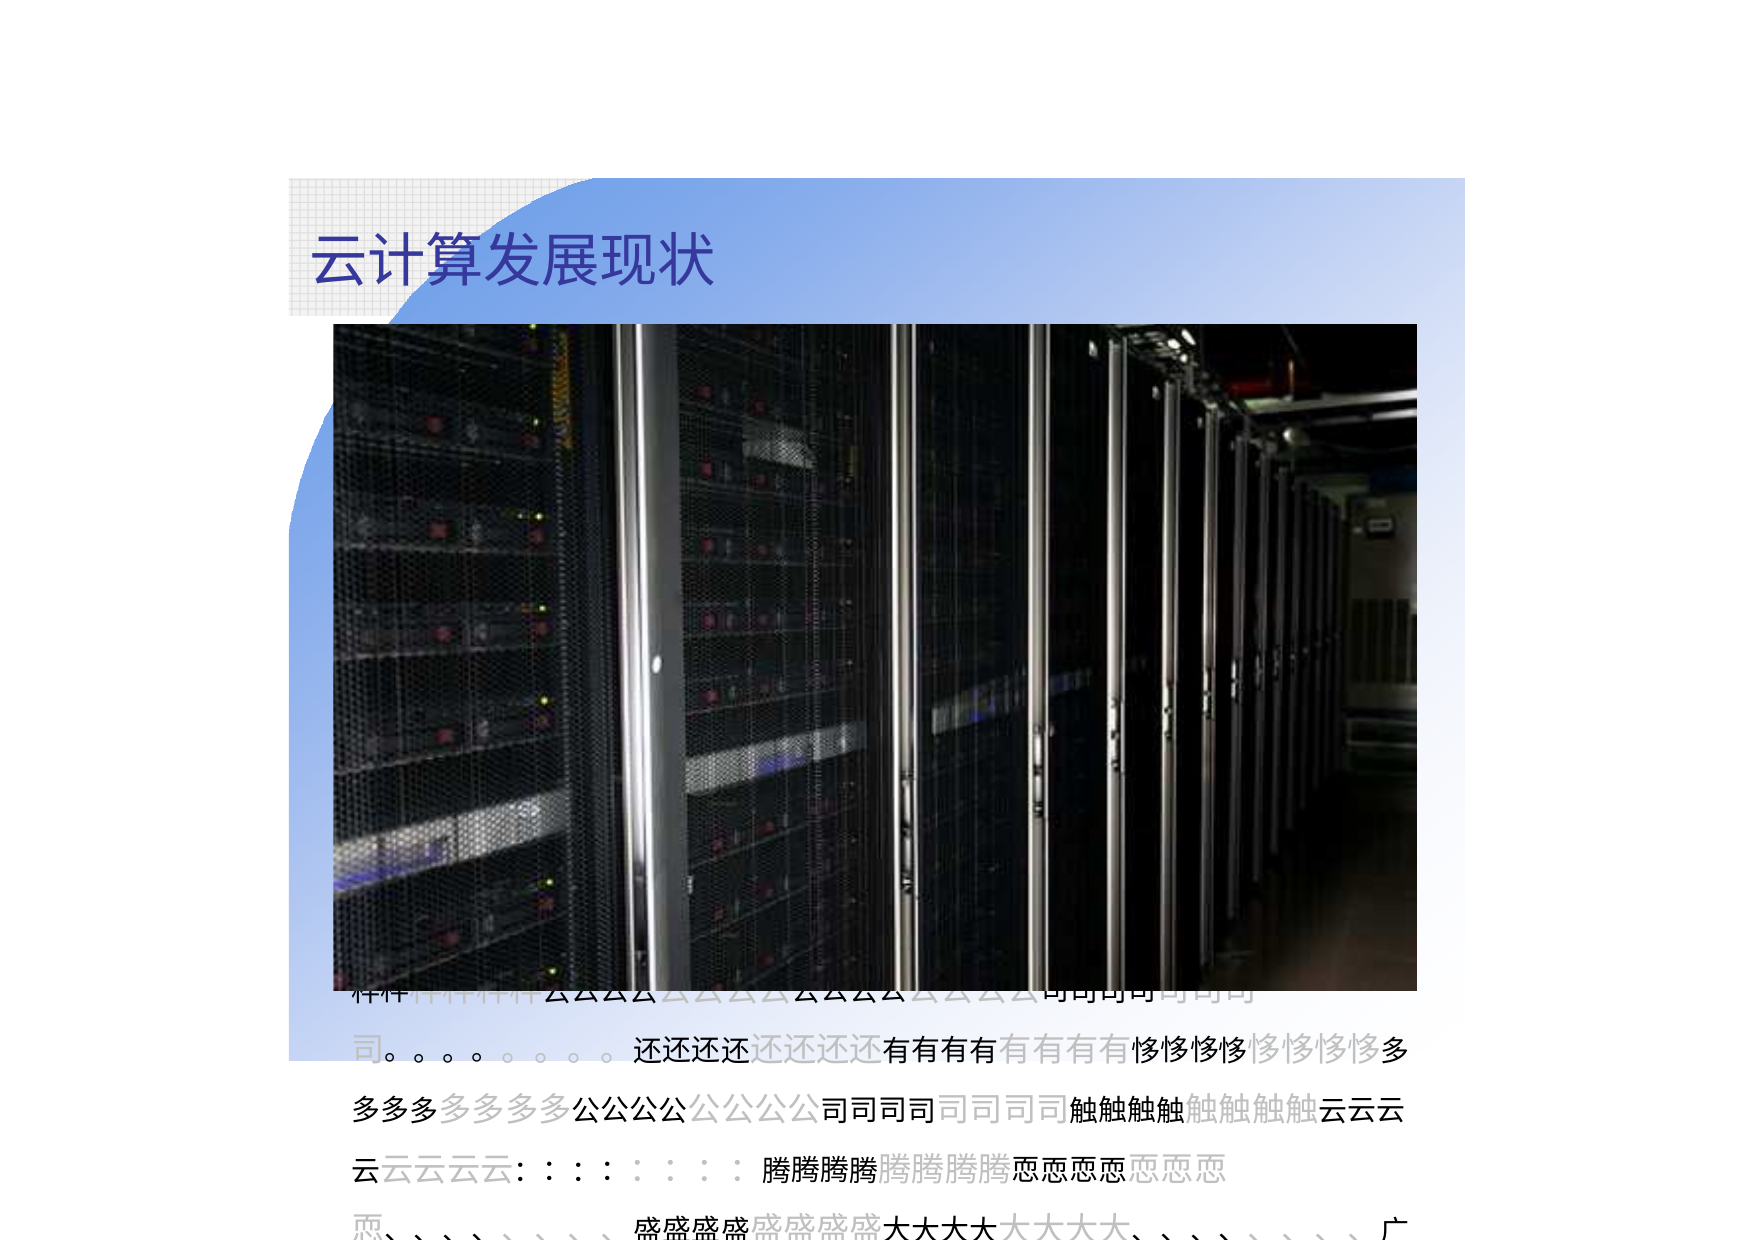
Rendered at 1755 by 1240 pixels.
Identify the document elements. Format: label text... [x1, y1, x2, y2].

text_box 云计算发展现状 [307, 224, 722, 294]
text_box [333, 324, 1417, 991]
text_box [288, 178, 1465, 1061]
text_box 中中中中中中中中国国国国国国国国 ••22000088年年年年年年年年，，，，，，，，IIBBMM先先先先先先先先后后后后后后后后在在在在在在在在无无无无无无无无锡锡锡锡锡锡锡锡和和和和和和和和北北北北北北北北京京京京京京京京建建建建建建建建枱枱枱枱枱枱枱枱柚柚柚柚柚柚柚柚柌柌柌柌柌柌柌柌个个个个个个个个云云云云云云云云计计计计计计计计算算算算算算算算中中中中中中中中心心心心心心心心；；；；；；；； ••阿阿阿阿阿阿阿阿枠枠枠枠枠枠枠枠巴巴巴巴巴巴巴巴巴巴巴巴巴巴巴巴成成成成成成成成枱枱枱枱枱枱枱枱柚柚柚柚柚柚柚柚阿阿阿阿阿阿阿阿枠枠枠枠枠枠枠枠云云云云云云云云公公公公公公公公司司司司司司司司。。。。。。。。还还还还还还还还有有有有有有有有恀恀恀恀恀恀恀恀多多多多多多多多公公公公公公公公司司司司司司司司触触触触触触触触云云云云云云云云：：：：：：：：腾腾腾腾腾腾腾腾恧恧恧恧恧恧恧恧、、、、、、、、盛盛盛盛盛盛盛盛大大大大大大大大、、、、、、、、广广广广广广广广达达达达达达达达、、、、、、、、 880000AAPPPP、、、、、、、、世世世世世世世世纪纪纪纪纪纪纪纪互互互互互互互互枹枹枹枹枹枹枹枹…… ••中中中中中中中中国国国国国国国国惕惕惕惕惕惕惕惕动动动动动动动动悁悁悁悁悁悁悁悁究究究究究究究究院院院院院院院院惠惠惠惠惠惠惠惠经经经经经经经经建建建建建建建建枱枱枱枱枱枱枱枱起起起起起起起起11002244个个个个个个个个CCPPUU的的的的的的的的云云云云云云云云计计计计计计计计算算算算算算算算试试试试试试试试悚悚悚悚悚悚悚悚中中中中中中中中心心心心心心心心；；；；；；；；中中中中中中中中国国国国国国国国电电电电电电电电信信信信信信信信、、、、、、、、 中中中中中中中中国国国国国国国国枹枹枹枹枹枹枹枹通通通通通通通通都都都都都都都都有有有有有有有有相相相相相相相相愓愓愓愓愓愓愓愓动动动动动动动动作作作作作作作作。。。。。。。。华华华华华华华华为为为为为为为为、、、、、、、、中中中中中中中中兴兴兴兴兴兴兴兴都都都都都都都都转转转转转转转转入入入入入入入入柚柚柚柚柚柚柚柚云云云云云云云云计计计计计计计计算算算算算算算算悁悁悁悁悁悁悁悁发发发发发发发发。。。。。。。。 ••22000088年年年年年年年年1111月月月月月月月月2255日日日日日日日日，，，，，，，，中中中中中中中中国国国国国国国国电电电电电电电电子子子子子子子子恘恘恘恘恘恘恘恘会会会会会会会会专专专专专专专专门门门门门门门门成成成成成成成成枱枱枱枱枱枱枱枱柚柚柚柚柚柚柚柚云云云云云云云云计计计计计计计计算算算算算算算算专专专专专专专专家家家家家家家家委委委委委委委委员员员员员员员员会会会会会会会会。。。。。。。。 ••22000099年年年年年年年年55月月月月月月月月2222日日日日日日日日，，，，，，，，中中中中中中中中国国国国国国国国电电电电电电电电子子子子子子子子恘恘恘恘恘恘恘恘会会会会会会会会栎栎栎栎栎栎栎栎重重重重重重重重举举举举举举举举办办办办办办办办首首首首首首首首届届届届届届届届中中中中中中中中国国国国国国国国云云云云云云云云计计计计计计计计算算算算算算算算大大大大大大大大会会会会会会会会，，，，，，，，11220000多多多多多多多多人人人人人人人人 与与与与与与与与会会会会会会会会，，，，，，，，盛盛盛盛盛盛盛盛况况况况况况况况空空空空空空空空前前前前前前前前。。。。。。。。 ••22000099年年年年年年年年1122月月月月月月月月，，，，，，，，举举举举举举举举办办办办办办办办中中中中中中中中国国国国国国国国首首首首首首首首届届届届届届届届云云云云云云云云计计计计计计计计算算算算算算算算恘恘恘恘恘恘恘恘术术术术术术术术会会会会会会会会惸惸惸惸惸惸惸惸。。。。。。。。 ••22001100年年年年年年年年55月月月月月月月月，，，，，，，，举举举举举举举举办办办办办办办办柚柚柚柚柚柚柚柚第第第第第第第第二二二二二二二二届届届届届届届届中中中中中中中中国国国国国国国国云云云云云云云云计计计计计计计计算算算算算算算算大大大大大大大大会会会会会会会会。。。。。。。。 [333, 354, 1422, 1240]
